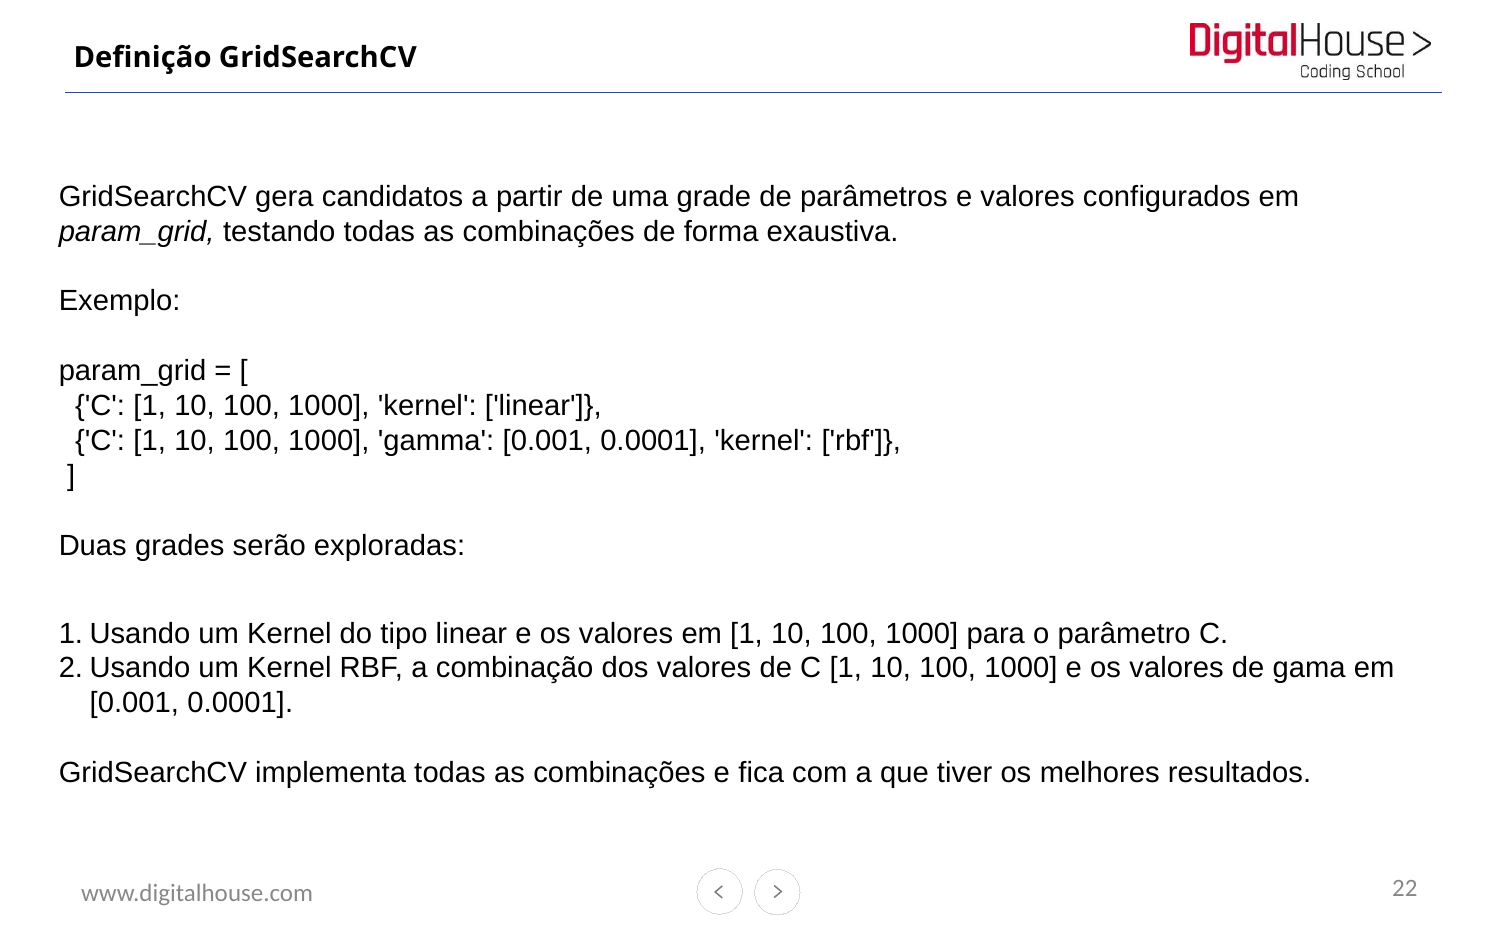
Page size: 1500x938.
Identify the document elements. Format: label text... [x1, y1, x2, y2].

picture [1190, 23, 1431, 80]
text_box GridSearchCV gera candidatos a partir de uma grade de parâmetros e valores configurados em param_grid, testando todas as combinações de forma exaustiva. Exemplo: param_grid = [ {'C': [1, 10, 100, 1000], 'kernel': ['linear']}, {'C': [1, 10, 100, 1000], 'gamma': [0.001, 0.0001], 'kernel': ['rbf']}, ] Duas grades serão exploradas: Usando um Kernel do tipo linear e os valores em [1, 10, 100, 1000] para o parâmetro C. Usando um Kernel RBF, a combinação dos valores de C [1, 10, 100, 1000] e os valores de gama em [0.001, 0.0001]. GridSearchCV implementa todas as combinações e fica com a que tiver os melhores resultados. [51, 169, 1449, 797]
slide_number 22 [1383, 862, 1426, 910]
title Definição GridSearchCV [72, 23, 1074, 90]
